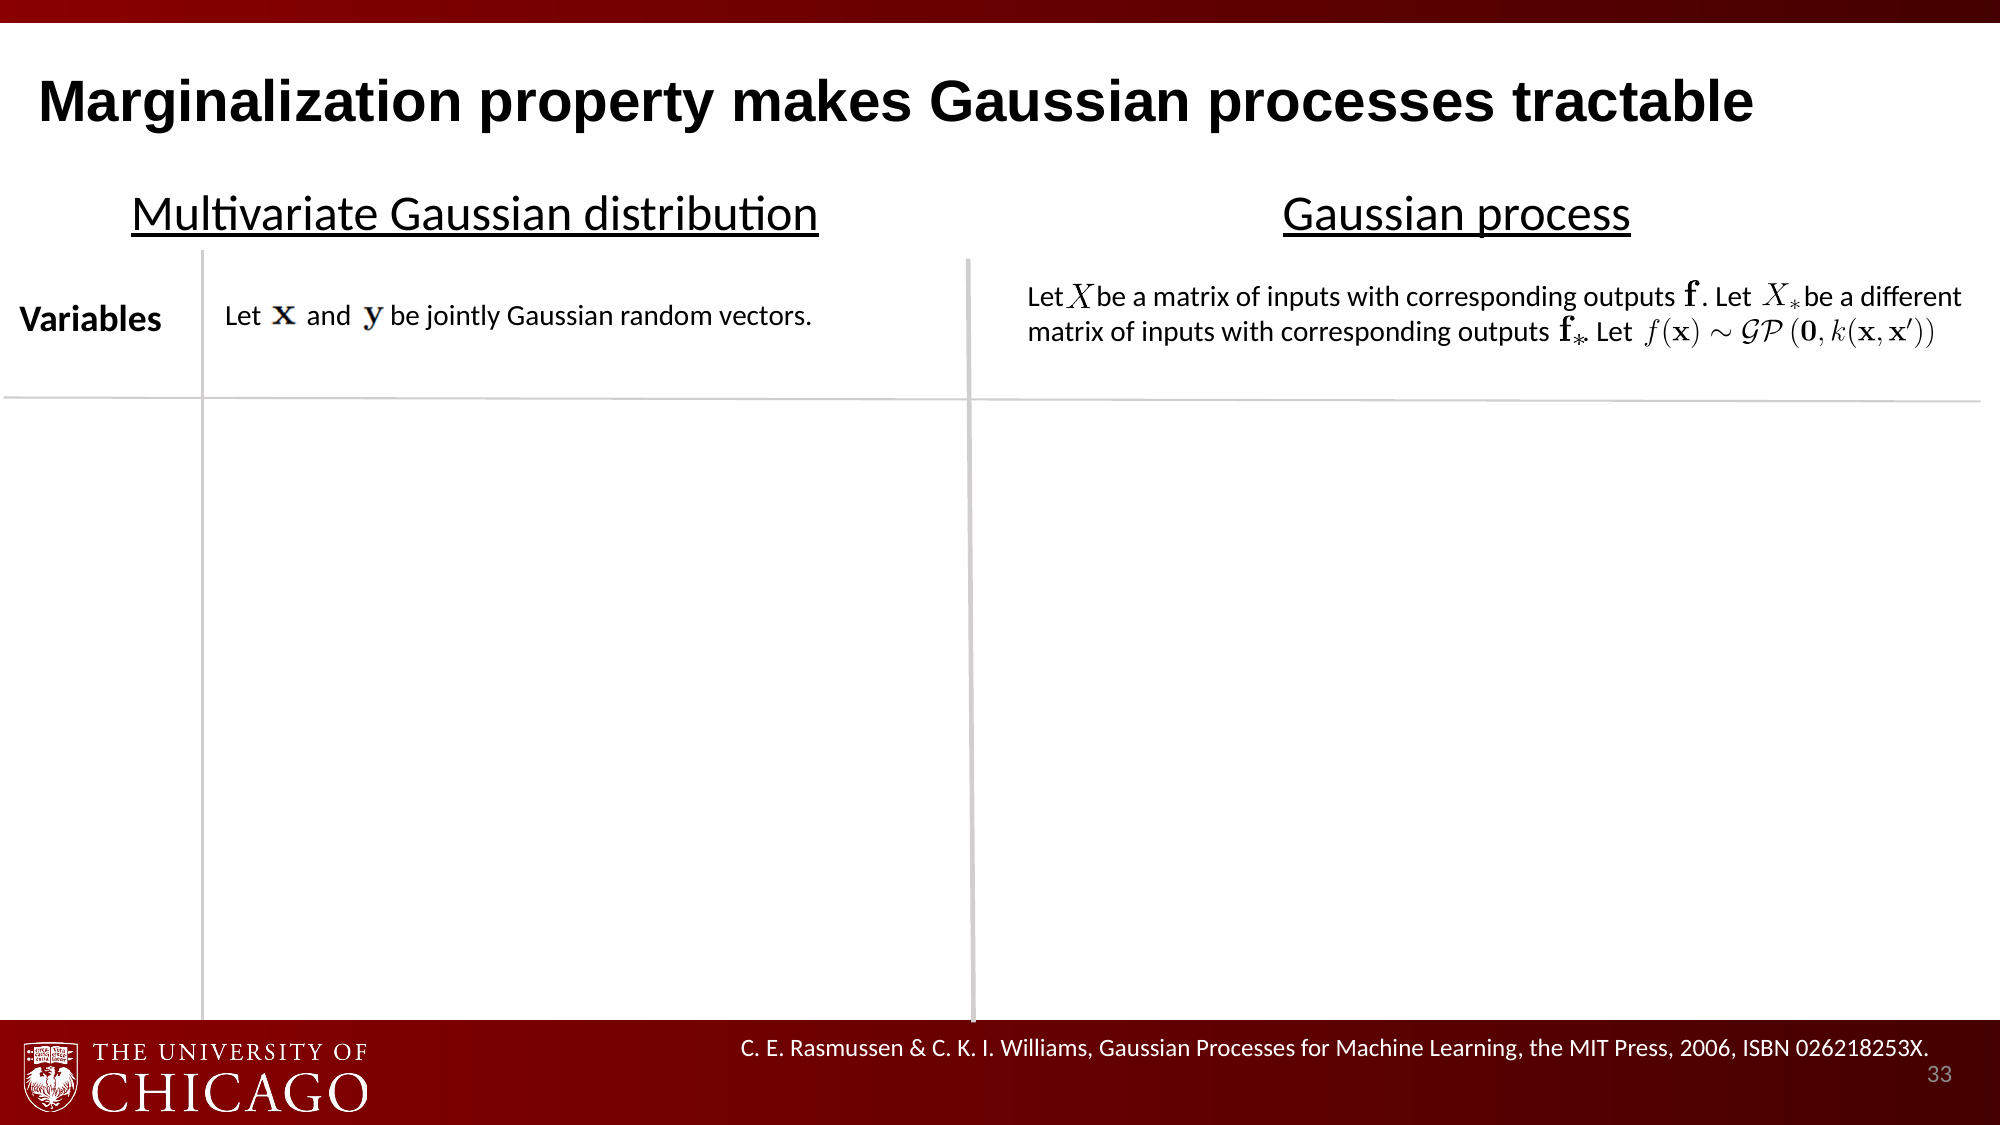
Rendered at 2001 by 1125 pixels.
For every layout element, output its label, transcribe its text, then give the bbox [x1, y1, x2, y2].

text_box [3, 397, 202, 402]
picture [23, 1042, 367, 1112]
picture [1762, 283, 1801, 309]
text_box [0, 1020, 2000, 1125]
text_box C. E. Rasmussen & C. K. I. Williams, Gaussian Processes for Machine Learning, the MIT Press, 2006, ISBN 026218253X. [726, 1024, 1959, 1069]
text_box Marginalization property makes Gaussian processes tractable [23, 55, 1815, 141]
text_box [0, 0, 2000, 23]
picture [1641, 313, 1938, 352]
slide_number 33 [1517, 1042, 1968, 1103]
text_box Let be a matrix of inputs with corresponding outputs . Let be a different matrix of inputs with corresponding outputs . Let . [1012, 269, 1992, 355]
picture [266, 297, 302, 336]
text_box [968, 402, 974, 1023]
picture [1066, 283, 1097, 308]
text_box Gaussian process [1180, 172, 1733, 248]
text_box Let and be jointly Gaussian random vectors. [210, 288, 839, 339]
picture [1558, 312, 1585, 345]
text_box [968, 258, 974, 397]
text_box Multivariate Gaussian distribution [88, 172, 862, 248]
picture [1684, 280, 1703, 306]
text_box Variables [4, 287, 191, 347]
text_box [203, 397, 1981, 402]
picture [359, 302, 384, 332]
